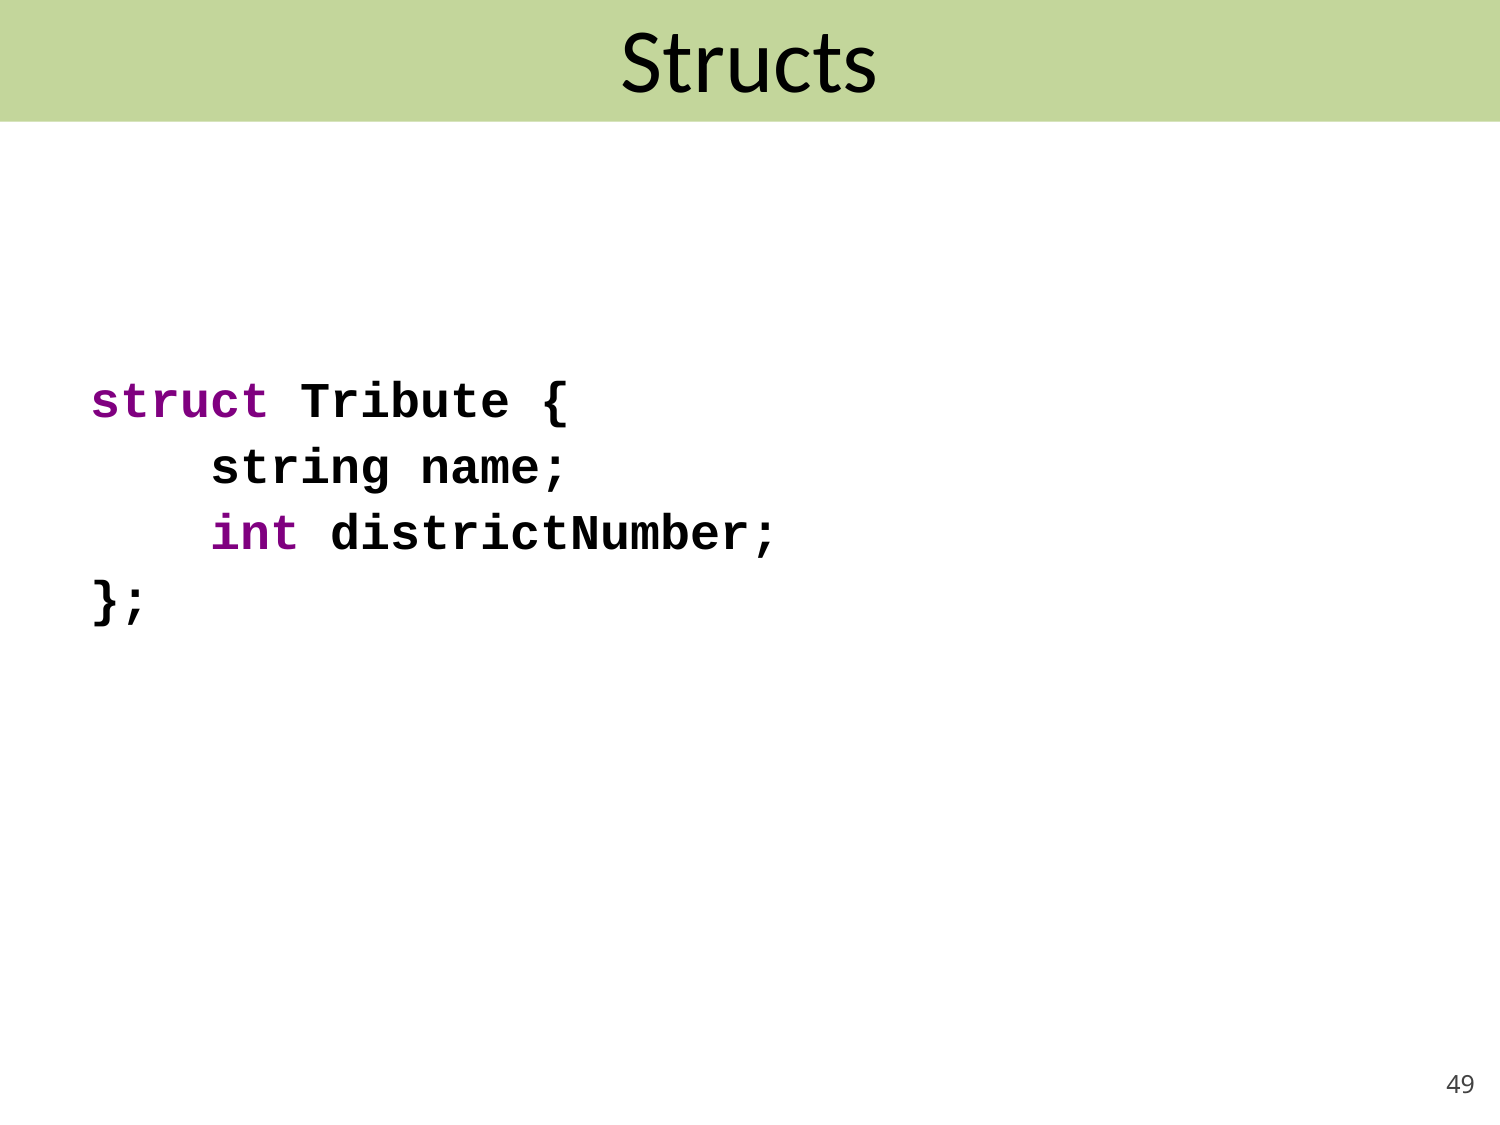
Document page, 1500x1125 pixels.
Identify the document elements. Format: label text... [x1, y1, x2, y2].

subtitle struct Tribute { string name; int districtNumber; }; Tribute t; t.name = "Katniss Everdeen"; t.districtNumber = 12; [75, 263, 1425, 1006]
text_box Structs [74, 0, 1425, 113]
